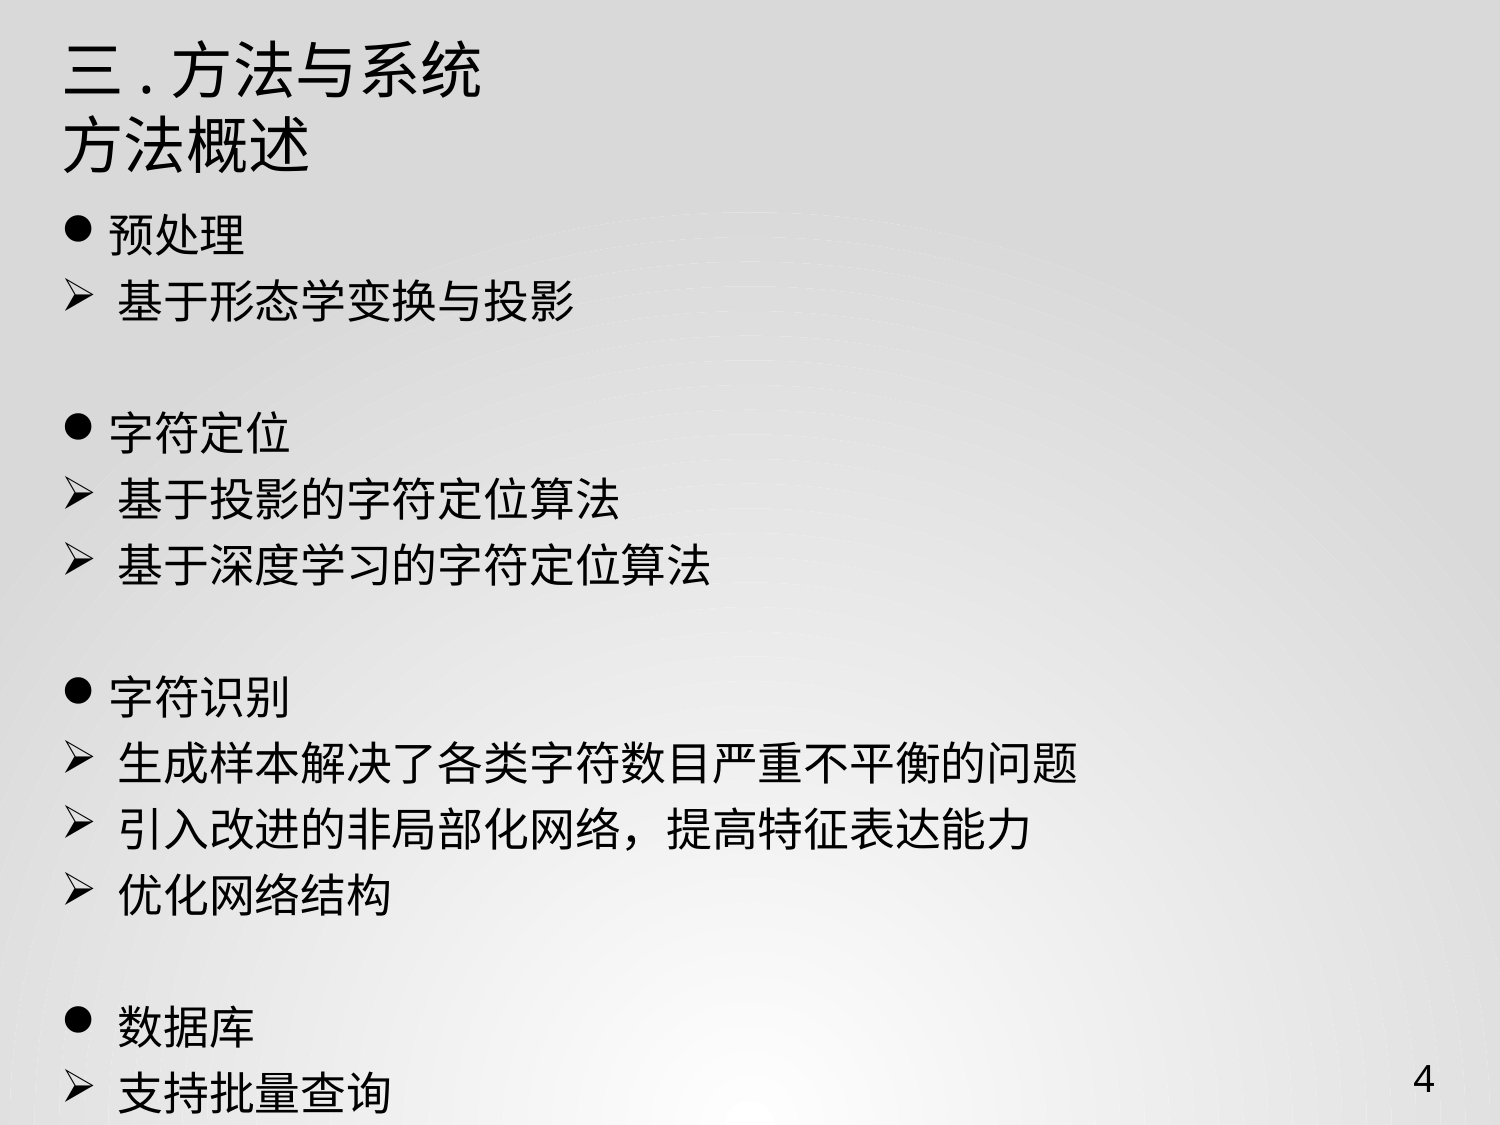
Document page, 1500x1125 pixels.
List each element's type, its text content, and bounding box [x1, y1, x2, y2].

text_box 4 [1398, 1047, 1481, 1108]
text_box 预处理 基于形态学变换与投影 字符定位 基于投影的字符定位算法 基于深度学习的字符定位算法 字符识别 生成样本解决了各类字符数目严重不平衡的问题 引入改进的非局部化网络，提高特征表达能力 优化网络结构 数据库 支持批量查询 [46, 188, 1500, 1125]
text_box 三.方法与系统 方法概述 [46, 23, 544, 188]
